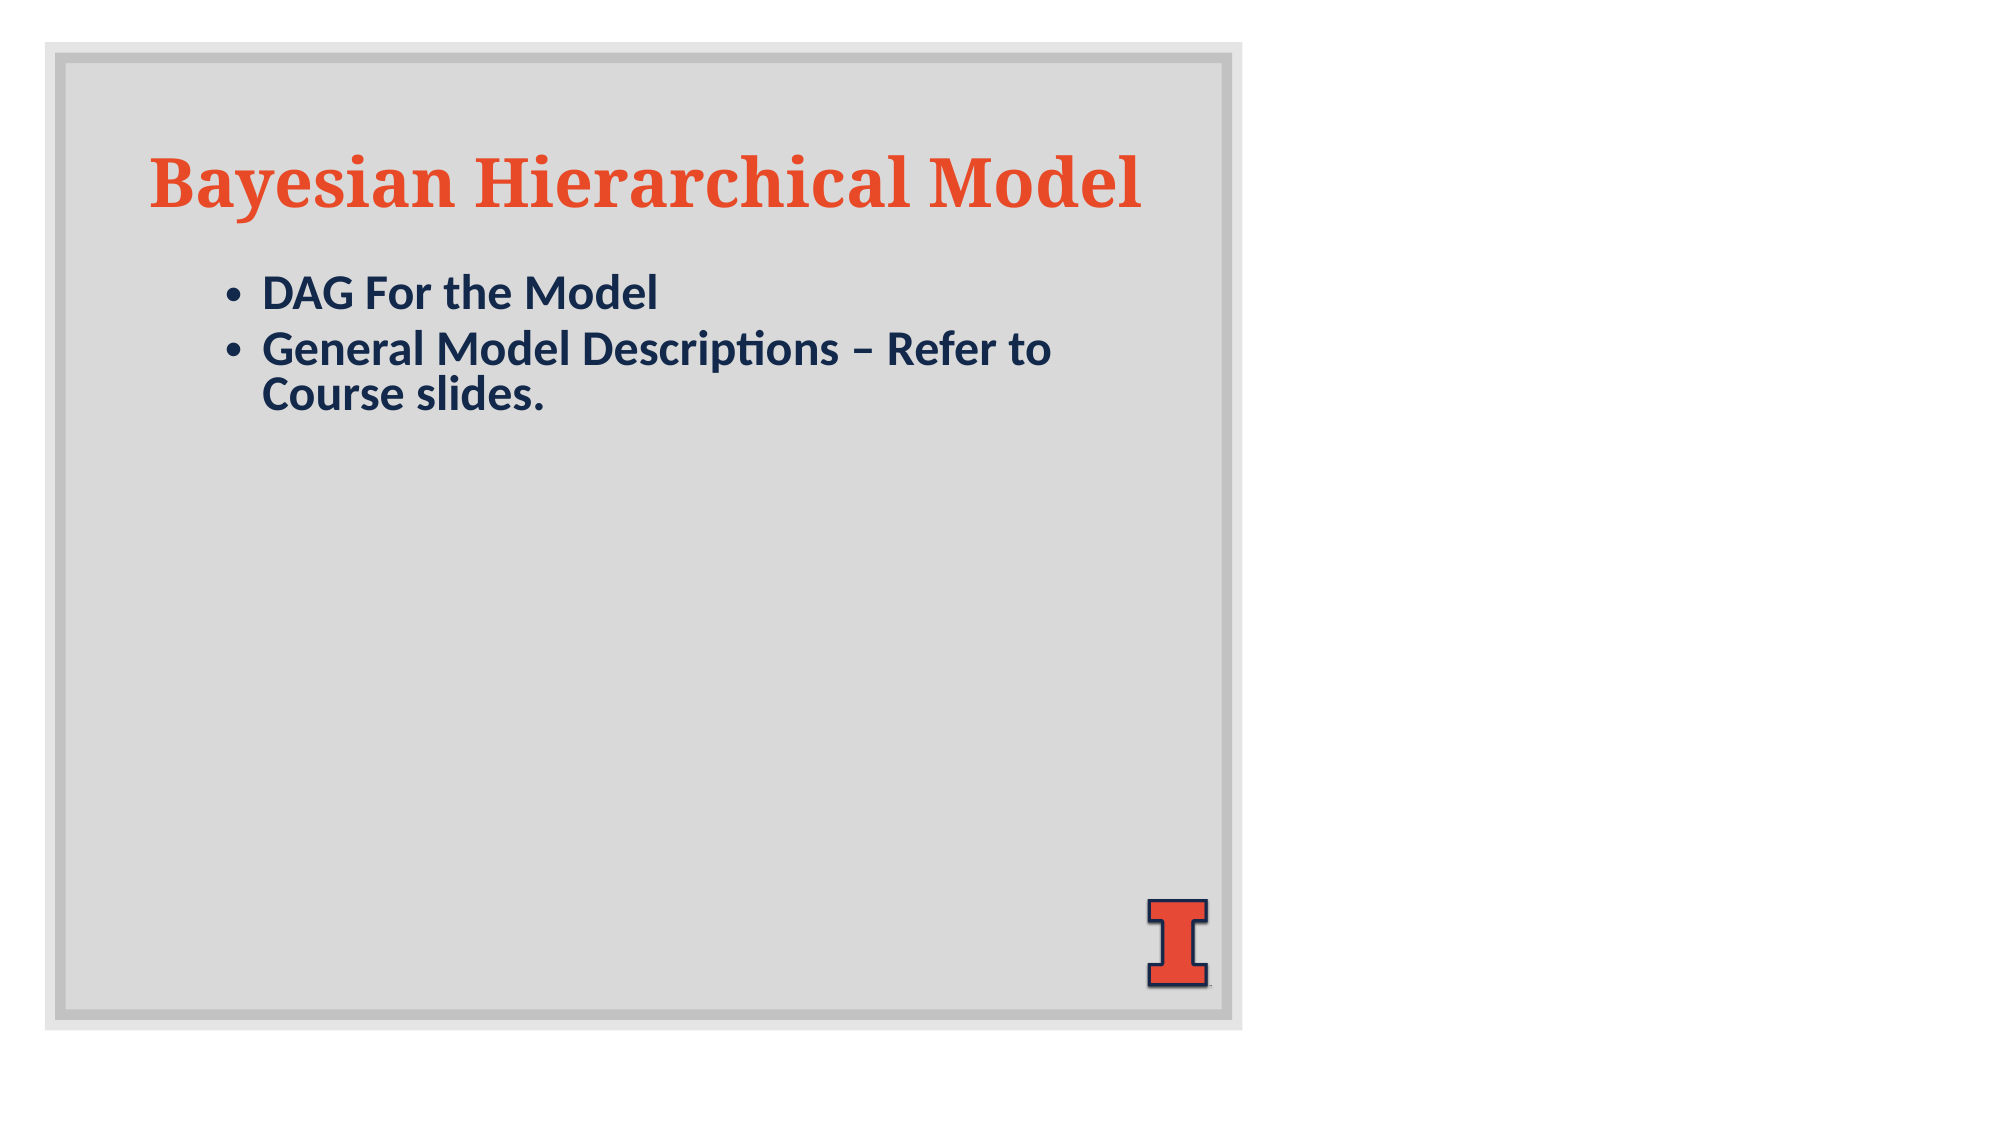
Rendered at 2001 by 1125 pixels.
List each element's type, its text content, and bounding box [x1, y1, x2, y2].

title Bayesian Hierarchical Model [134, 97, 1201, 266]
list DAG For the Model General Model Descriptions – Refer to Course slides. [134, 266, 1201, 979]
picture [1127, 893, 1227, 992]
text_box [54, 52, 1233, 1021]
